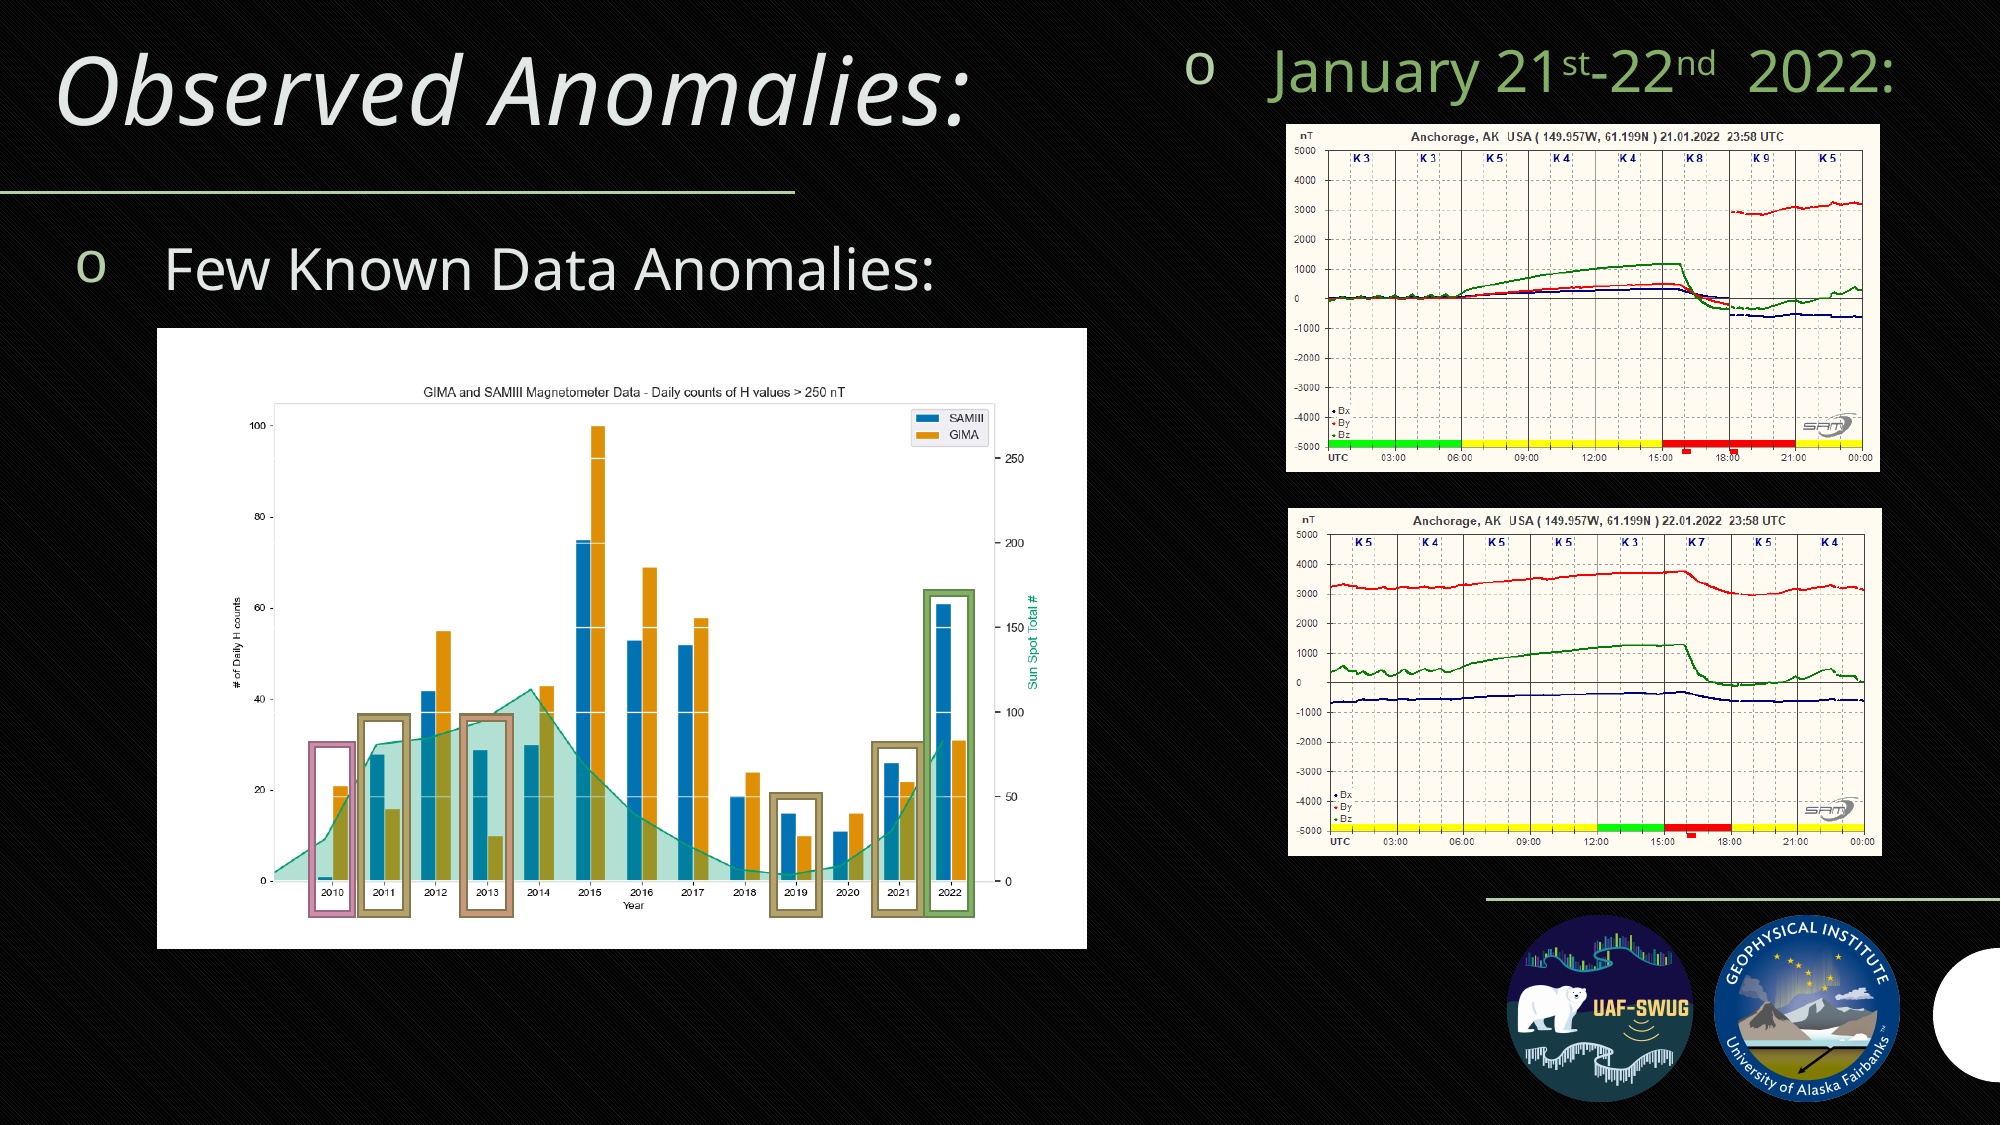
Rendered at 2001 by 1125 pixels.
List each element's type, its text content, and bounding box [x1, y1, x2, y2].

title Observed Anomalies: [37, 35, 989, 160]
picture [1288, 508, 1882, 856]
picture [157, 328, 1087, 949]
picture [1714, 915, 1900, 1102]
text_box Few Known Data Anomalies: [58, 224, 989, 310]
text_box January 21st-22nd 2022: [1167, 27, 1963, 112]
picture [1286, 124, 1880, 472]
picture [1502, 915, 1698, 1102]
